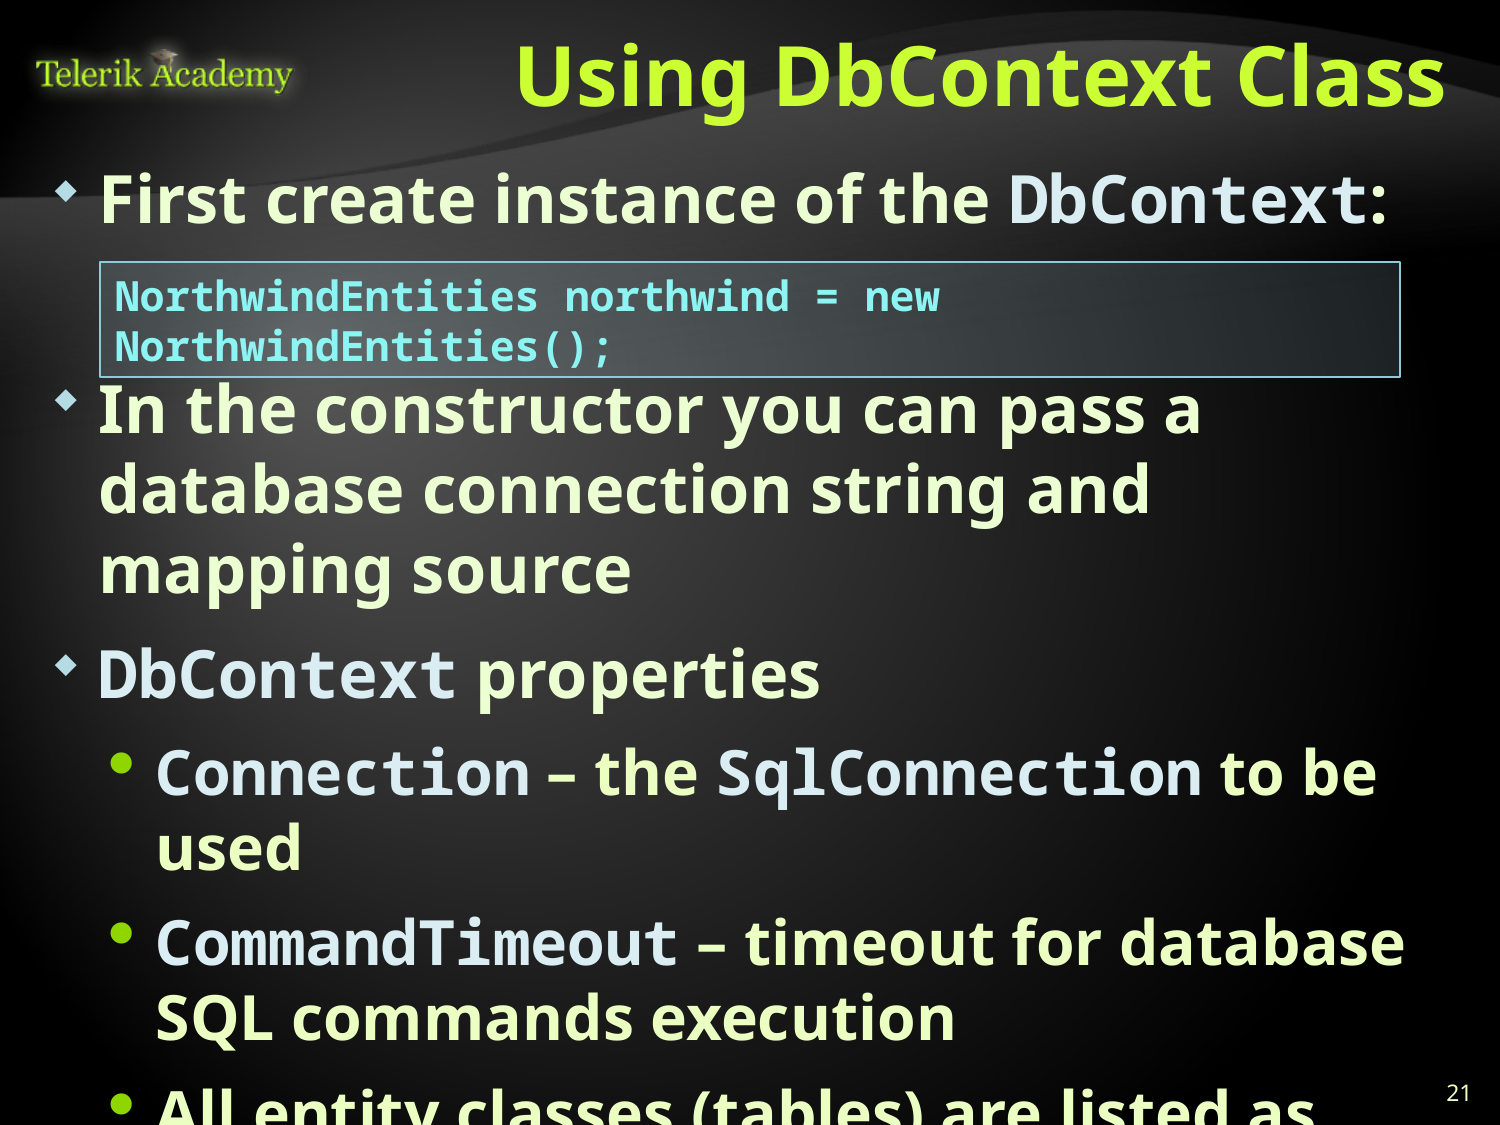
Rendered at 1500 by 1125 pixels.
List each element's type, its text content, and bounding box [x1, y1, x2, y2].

list First create instance of the DbContext: In the constructor you can pass a database connection string and mapping source DbContext properties Connection – the SqlConnection to be used CommandTimeout – timeout for database SQL commands execution All entity classes (tables) are listed as properties e.g. ObjectSet<Order> Orders { get; } [37, 149, 1463, 1088]
picture [0, 0, 1500, 1125]
slide_number 21 [1412, 1074, 1488, 1113]
text_box NorthwindEntities northwind = new NorthwindEntities(); [99, 262, 1400, 378]
title Using DbContext Class [300, 12, 1463, 149]
